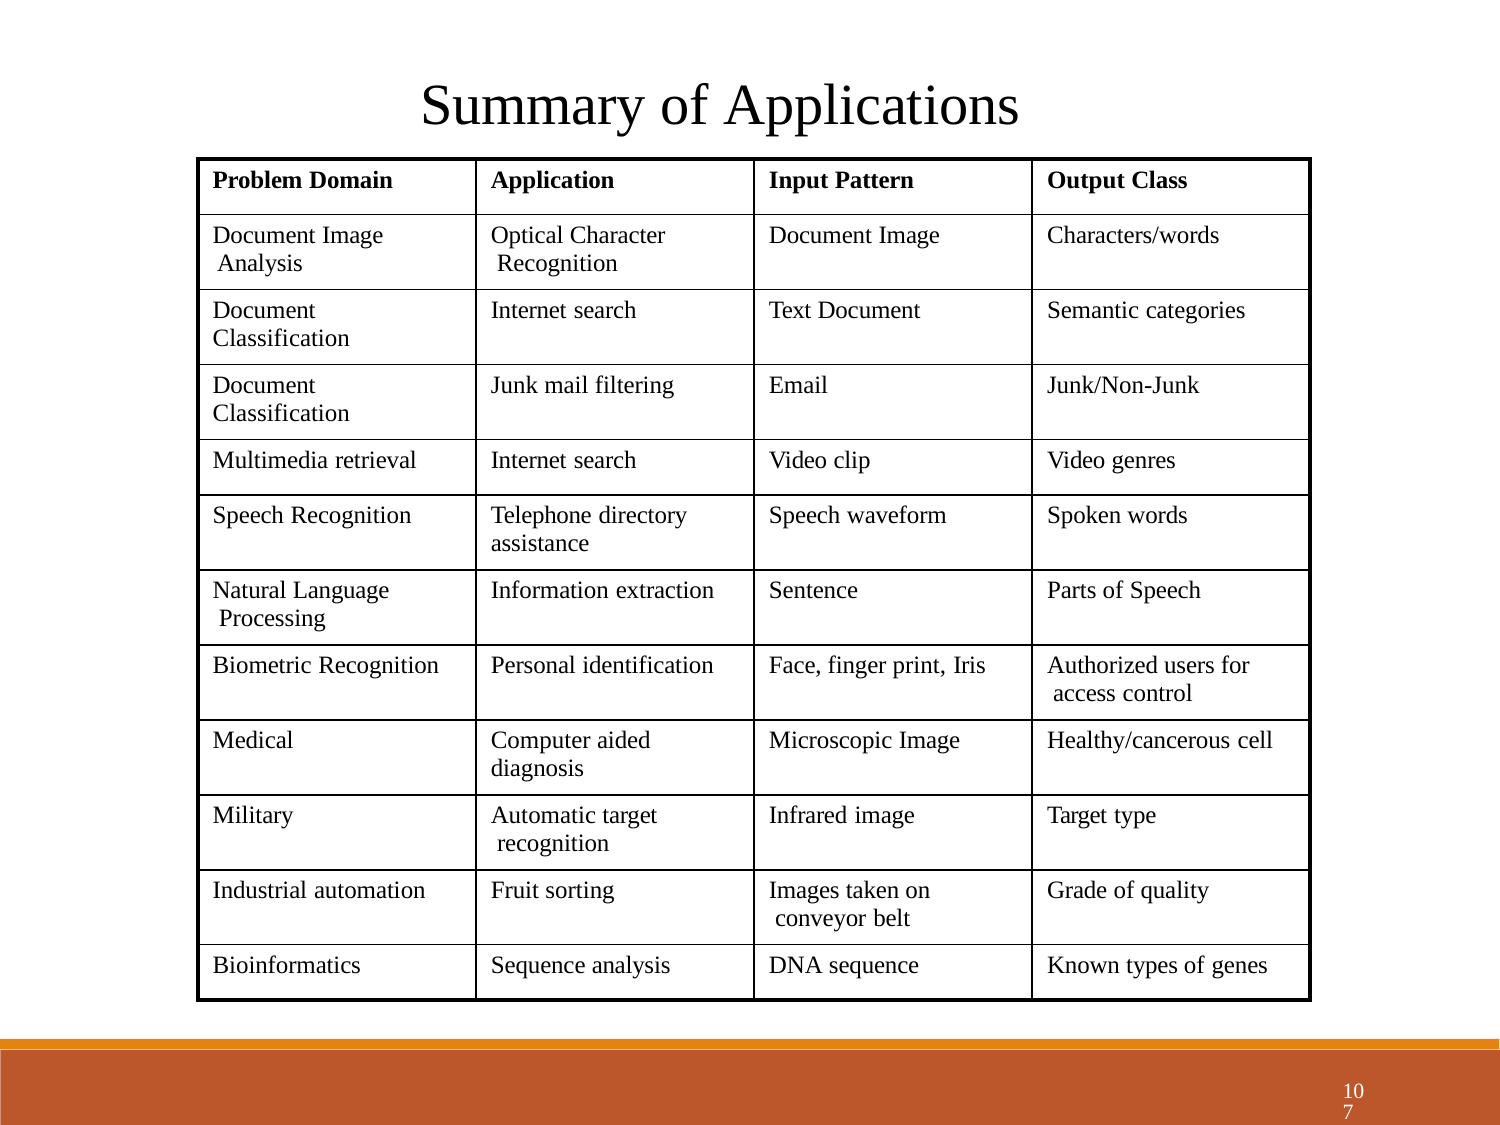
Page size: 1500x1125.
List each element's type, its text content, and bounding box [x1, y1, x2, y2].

table_header Output Class [1033, 161, 1308, 214]
table_cell DNA sequence [755, 945, 1031, 998]
table_cell Images taken on conveyor belt [755, 871, 1031, 944]
table_cell Industrial automation [200, 871, 475, 944]
table_cell Multimedia retrieval [200, 440, 475, 494]
table_cell Optical Character Recognition [477, 255, 753, 289]
table_cell Document Image [755, 215, 1031, 289]
table_cell Junk mail filtering [477, 365, 753, 439]
table_cell Information extraction [477, 571, 753, 644]
table_cell Face, finger print, Iris [755, 646, 1031, 719]
table_cell Document Image Analysis [200, 215, 475, 289]
table_cell Military [200, 796, 475, 869]
table_cell Known types of genes [1033, 945, 1308, 998]
table_cell Email [755, 365, 1031, 439]
table_cell Text Document [755, 290, 1031, 364]
table_cell Sequence analysis [477, 945, 753, 998]
table_cell Video clip [755, 440, 1031, 494]
table_cell Computer aided diagnosis [477, 721, 753, 794]
table_cell Medical [200, 721, 475, 794]
table_cell Parts of Speech [1033, 571, 1308, 644]
table_cell Target type [1033, 796, 1308, 869]
table_cell Healthy/cancerous cell [1033, 721, 1308, 794]
table_cell Telephone directory assistance [477, 496, 753, 569]
table_cell Authorized users for access control [1033, 646, 1308, 719]
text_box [0, 1038, 1500, 1125]
table_header Input Pattern [1022, 161, 1031, 214]
table_cell Document Classification [200, 365, 475, 439]
table_cell Infrared image [755, 796, 1031, 869]
table_cell Personal identification [477, 646, 753, 719]
table_cell Internet search [477, 290, 753, 364]
table_cell Biometric Recognition [200, 646, 475, 719]
table_cell Microscopic Image [755, 721, 1031, 794]
title Summary of Applications [418, 64, 1022, 255]
table_cell Speech waveform [755, 496, 1031, 569]
table_cell Automatic target recognition [477, 796, 753, 869]
table_cell Semantic categories [1033, 290, 1308, 364]
table_header Problem Domain [200, 161, 418, 214]
table_cell Spoken words [1033, 496, 1308, 569]
table_cell Fruit sorting [477, 871, 753, 944]
table_cell Natural Language Processing [200, 571, 475, 644]
table_cell Grade of quality [1033, 871, 1308, 944]
table_cell Junk/Non-Junk [1033, 365, 1308, 439]
table_cell Characters/words [1033, 215, 1308, 289]
table_cell Video genres [1033, 440, 1308, 494]
table_cell Internet search [477, 440, 753, 494]
table_cell Bioinformatics [200, 945, 475, 998]
table_cell Document Classification [200, 290, 475, 364]
table_cell Sentence [755, 571, 1031, 644]
table_cell Speech Recognition [200, 496, 475, 569]
